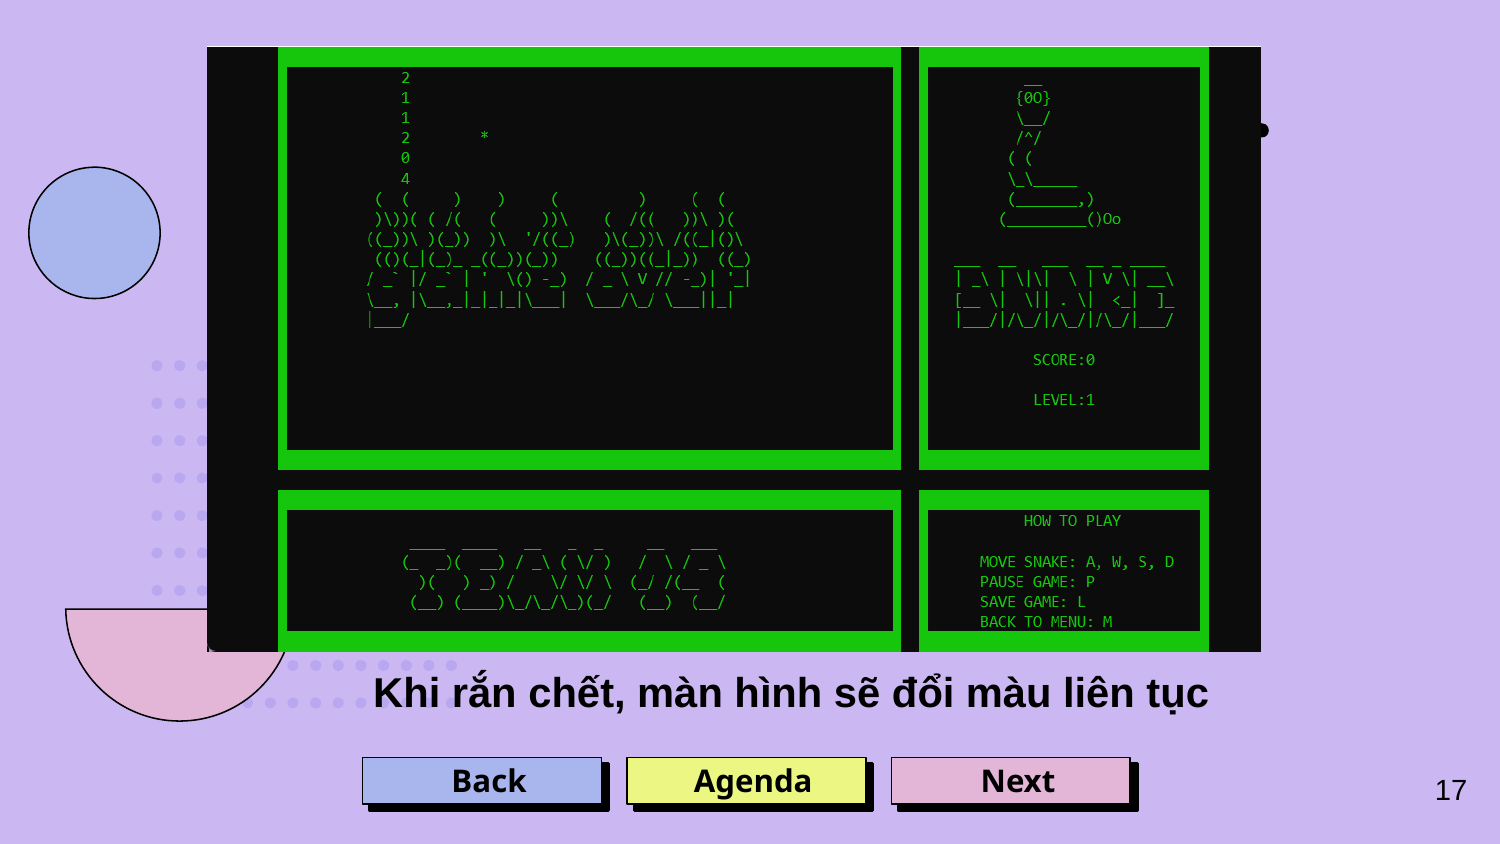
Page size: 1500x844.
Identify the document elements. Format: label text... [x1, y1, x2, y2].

text_box [634, 763, 873, 811]
picture [207, 46, 1262, 652]
text_box [627, 757, 866, 803]
text_box Khi rắn chết, màn hình sẽ đổi màu liên tục [219, 658, 1375, 724]
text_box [362, 757, 609, 811]
text_box 17 [1420, 763, 1489, 814]
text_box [891, 757, 1138, 811]
